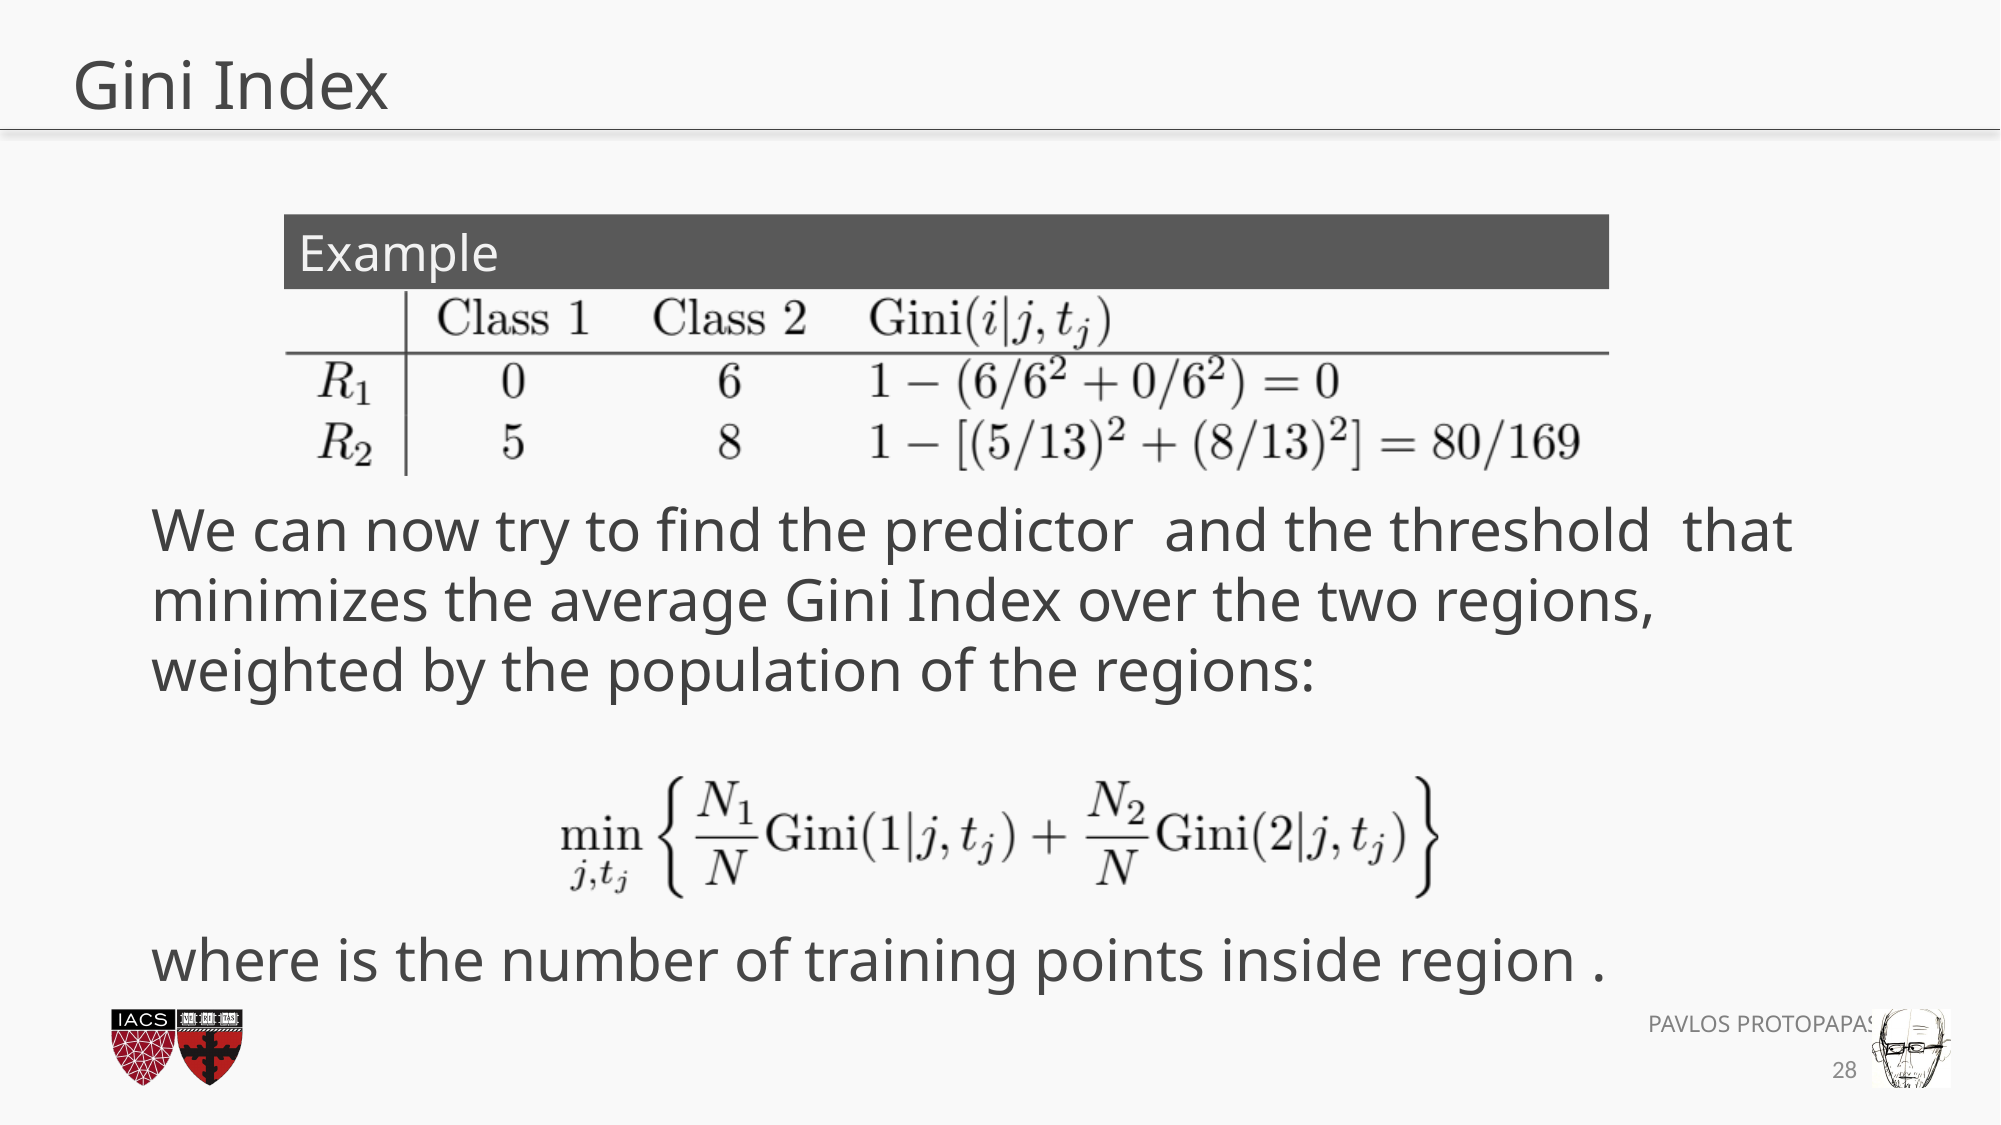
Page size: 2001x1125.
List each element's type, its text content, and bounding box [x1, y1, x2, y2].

picture [561, 775, 1439, 900]
picture [1872, 1009, 1951, 1088]
picture [109, 1009, 243, 1086]
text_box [283, 214, 1610, 476]
title Gini Index [57, 35, 1943, 162]
slide_number 28 [1405, 1038, 1873, 1099]
